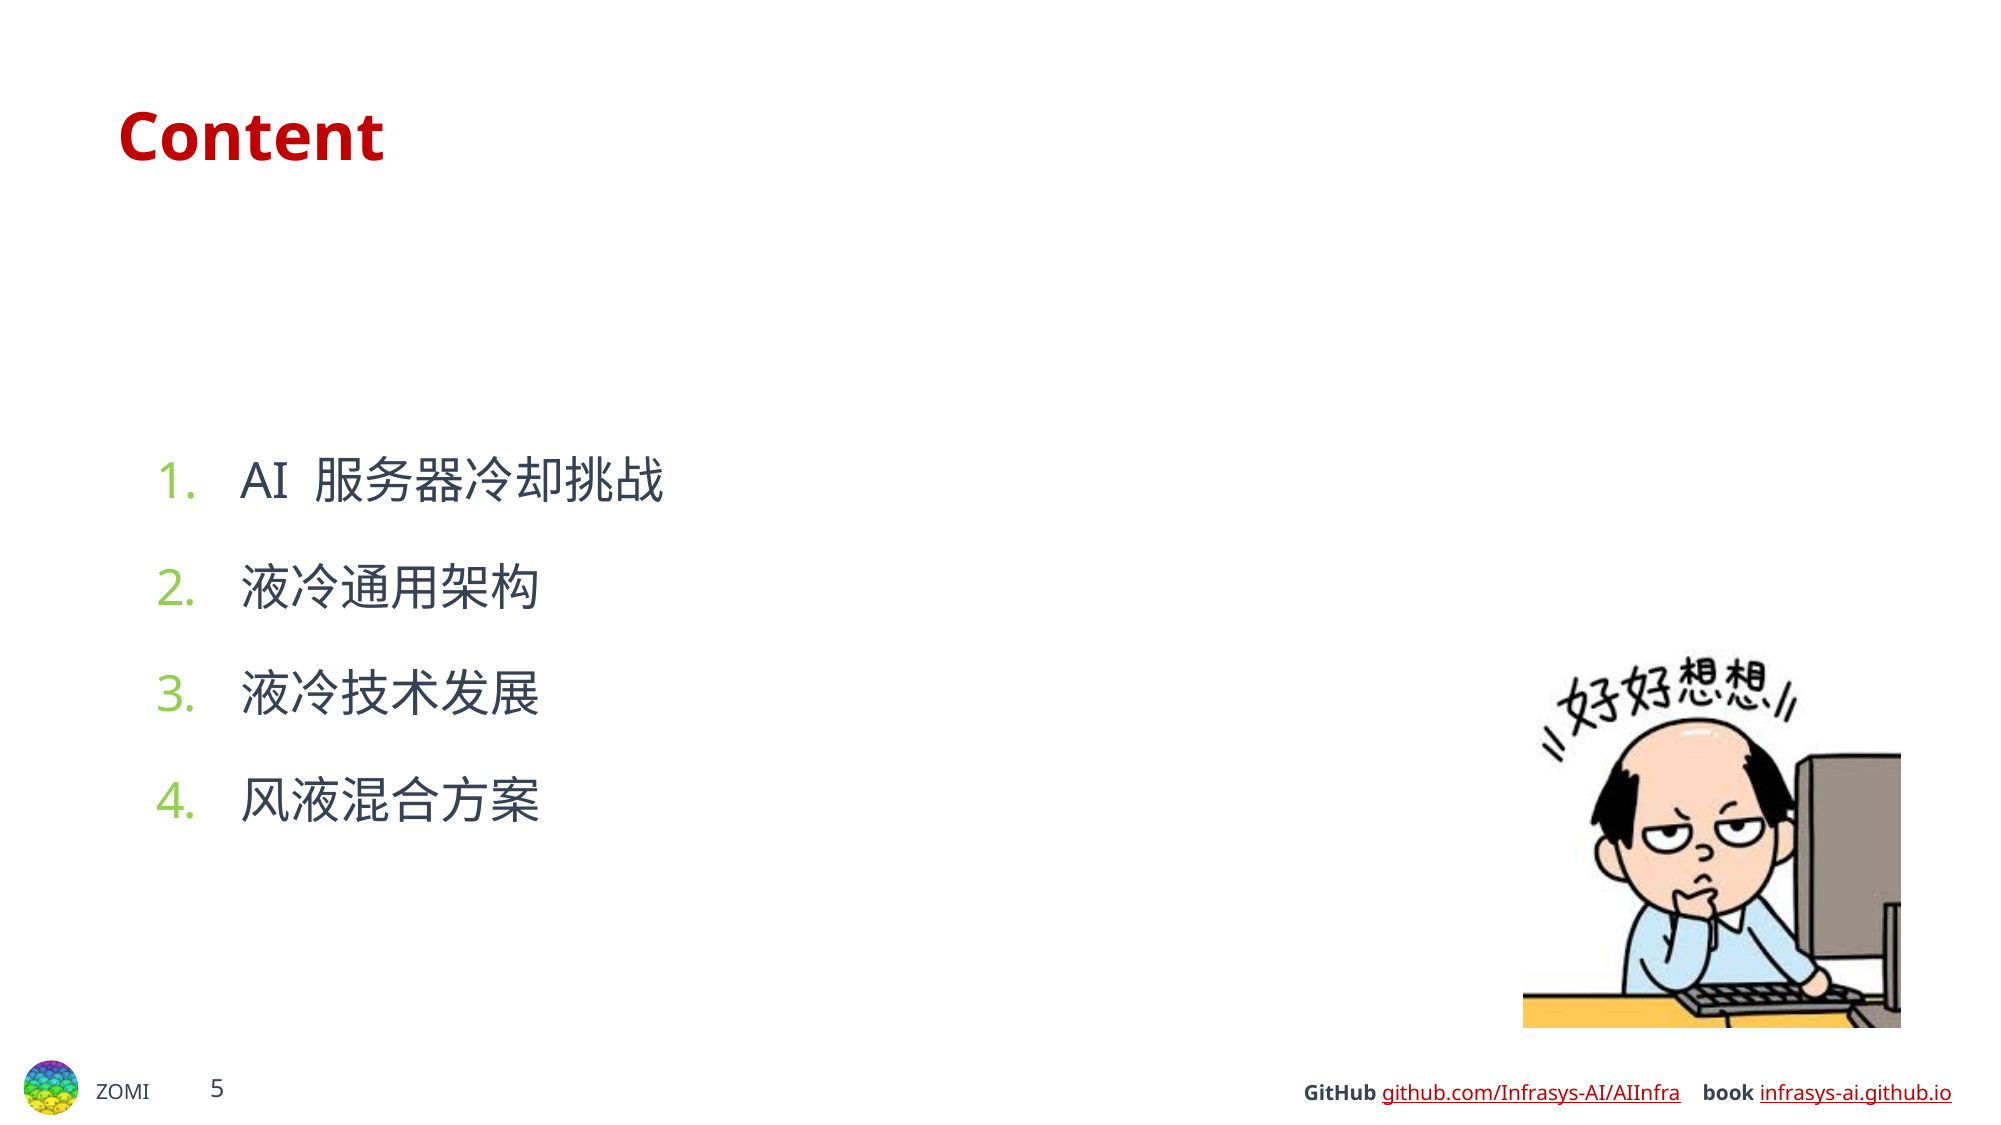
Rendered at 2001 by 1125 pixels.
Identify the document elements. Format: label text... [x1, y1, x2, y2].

list AI 服务器冷却挑战 液冷通用架构 液冷技术发展 风液混合方案 [102, 204, 1901, 1043]
picture [23, 1060, 79, 1115]
title Content [102, 85, 1901, 183]
